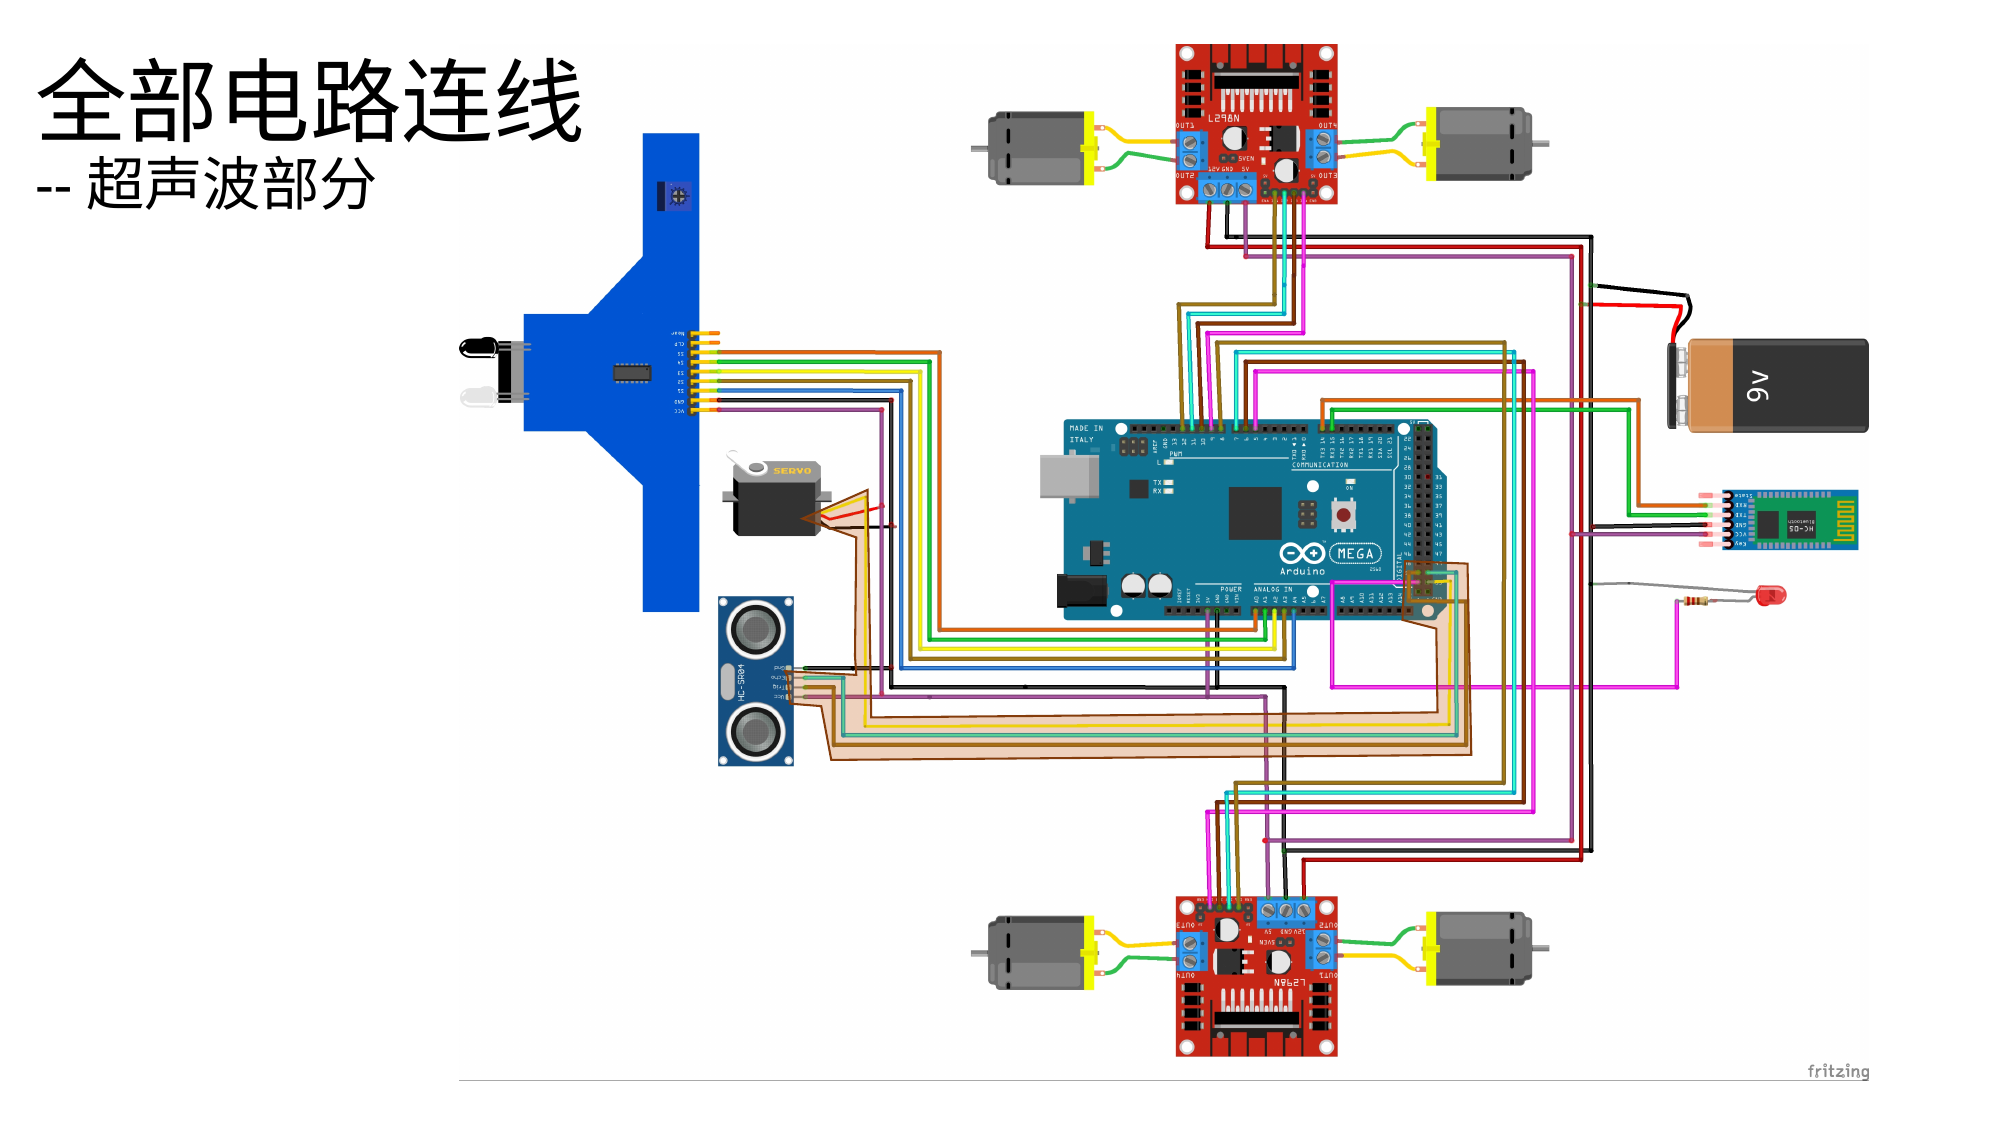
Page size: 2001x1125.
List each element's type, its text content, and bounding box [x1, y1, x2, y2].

title 全部电路连线 --超声波部分 [19, 28, 809, 246]
picture [459, 44, 1869, 1081]
